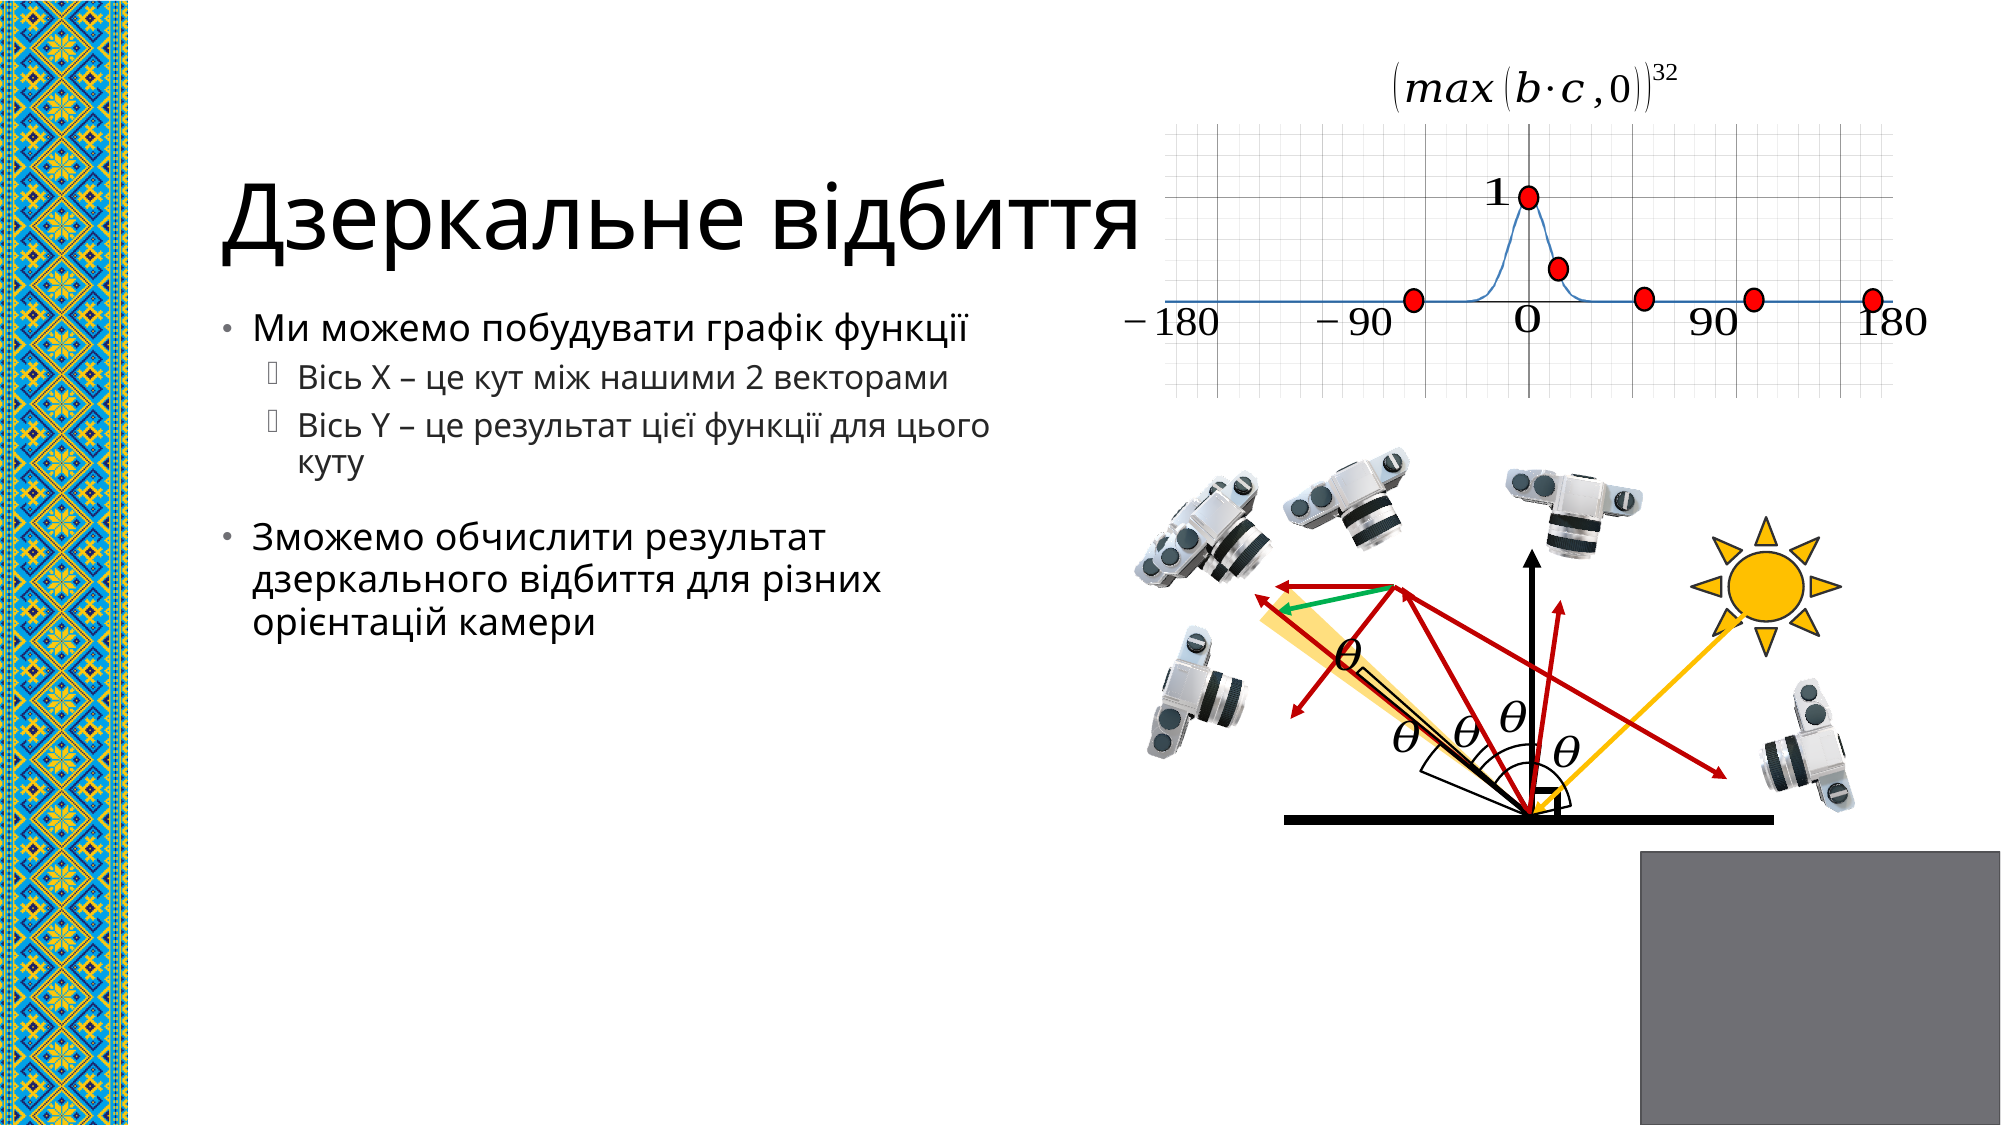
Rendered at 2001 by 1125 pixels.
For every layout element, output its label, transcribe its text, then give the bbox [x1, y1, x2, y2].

picture [22, 1075, 44, 1097]
picture [14, 1046, 25, 1067]
picture [14, 156, 25, 177]
picture [99, 37, 110, 59]
picture [22, 541, 44, 563]
picture [22, 660, 44, 682]
picture [1736, 671, 1861, 834]
text_box [1809, 575, 1843, 598]
picture [1488, 462, 1651, 572]
picture [21, 1016, 45, 1038]
picture [22, 126, 44, 148]
picture [14, 749, 25, 770]
picture [79, 67, 101, 89]
picture [14, 393, 25, 415]
picture [98, 97, 110, 118]
picture [79, 898, 101, 919]
picture [79, 126, 101, 148]
picture [14, 809, 25, 830]
picture [78, 245, 102, 266]
picture [14, 275, 25, 296]
picture [79, 1016, 102, 1037]
title Дзеркальне відбиття [206, 60, 1797, 278]
picture [98, 275, 110, 296]
picture [22, 67, 44, 89]
picture [99, 453, 110, 474]
picture [99, 987, 110, 1008]
picture [14, 97, 25, 118]
picture [14, 987, 25, 1008]
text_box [1534, 586, 1774, 816]
picture [21, 778, 45, 800]
picture [99, 1105, 110, 1124]
picture [14, 631, 25, 652]
picture [22, 482, 44, 504]
picture [14, 927, 25, 948]
picture [21, 600, 45, 623]
picture [1164, 124, 1893, 398]
picture [78, 601, 102, 622]
picture [79, 542, 101, 563]
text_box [1254, 593, 1394, 807]
picture [22, 304, 44, 326]
picture [78, 186, 102, 207]
picture [22, 838, 44, 860]
picture [14, 868, 26, 889]
picture [14, 512, 25, 533]
text_box [1788, 607, 1821, 637]
picture [120, 2, 128, 1124]
text_box [1788, 536, 1821, 566]
picture [22, 363, 45, 385]
picture [78, 779, 102, 800]
picture [98, 690, 110, 711]
picture [22, 897, 44, 919]
text_box [1701, 575, 1723, 582]
picture [79, 660, 101, 681]
text_box [1727, 550, 1805, 621]
picture [21, 956, 45, 978]
picture [78, 957, 102, 978]
picture [21, 422, 45, 445]
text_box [1567, 778, 1728, 815]
picture [14, 690, 26, 711]
picture [14, 453, 25, 474]
picture [14, 37, 25, 59]
picture [99, 631, 110, 652]
picture [0, 2, 11, 1124]
picture [30, 2, 93, 1124]
text_box [1754, 515, 1778, 547]
picture [14, 571, 25, 592]
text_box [1401, 586, 1530, 815]
picture [79, 482, 101, 504]
picture [14, 215, 25, 237]
picture [78, 423, 102, 444]
picture [99, 749, 110, 770]
picture [14, 334, 25, 355]
picture [99, 215, 110, 237]
picture [98, 512, 110, 533]
picture [22, 719, 44, 741]
picture [1128, 440, 1441, 782]
picture [79, 838, 101, 859]
picture [79, 304, 101, 326]
picture [21, 245, 45, 267]
picture [98, 927, 110, 948]
picture [21, 185, 45, 208]
picture [98, 334, 110, 355]
picture [79, 1076, 101, 1096]
picture [79, 364, 102, 385]
picture [98, 1046, 110, 1067]
picture [14, 1105, 25, 1124]
picture [79, 720, 102, 741]
picture [21, 7, 45, 30]
text_box [1711, 536, 1744, 566]
picture [99, 156, 110, 177]
picture [99, 393, 110, 415]
picture [78, 8, 102, 29]
picture [98, 868, 110, 889]
picture [99, 571, 110, 592]
list Ми можемо побудувати графік функції Вісь X – це кут між нашими 2 векторами Вісь Y – це результат цієї функції для цього куту Зможемо обчислити результат дзеркального відбиття для різних орієнтацій камери [206, 299, 1066, 1074]
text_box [1528, 599, 1561, 815]
picture [99, 809, 110, 830]
